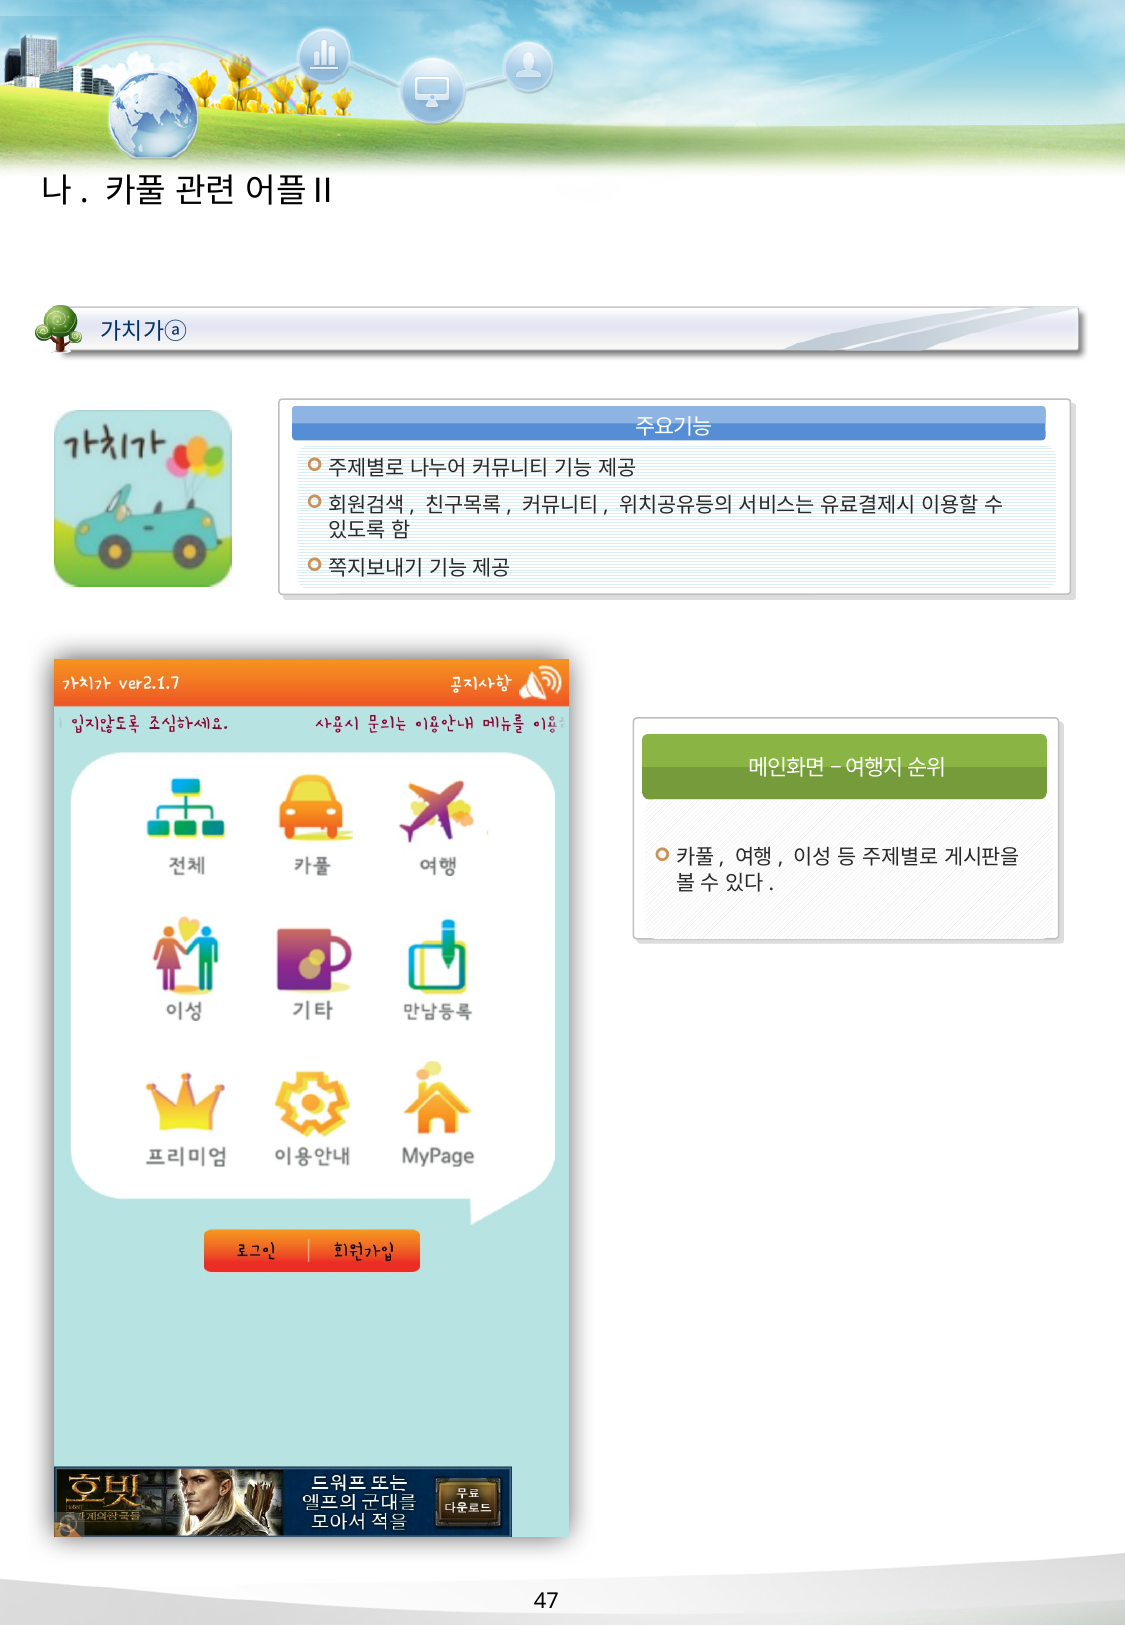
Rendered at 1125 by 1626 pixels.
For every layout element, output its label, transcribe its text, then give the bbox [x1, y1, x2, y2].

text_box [278, 398, 1071, 595]
picture [0, 0, 1125, 1625]
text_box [34, 304, 1091, 362]
text_box 나. 카풀 관련 어플Ⅱ [41, 161, 1037, 210]
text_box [633, 717, 1059, 940]
